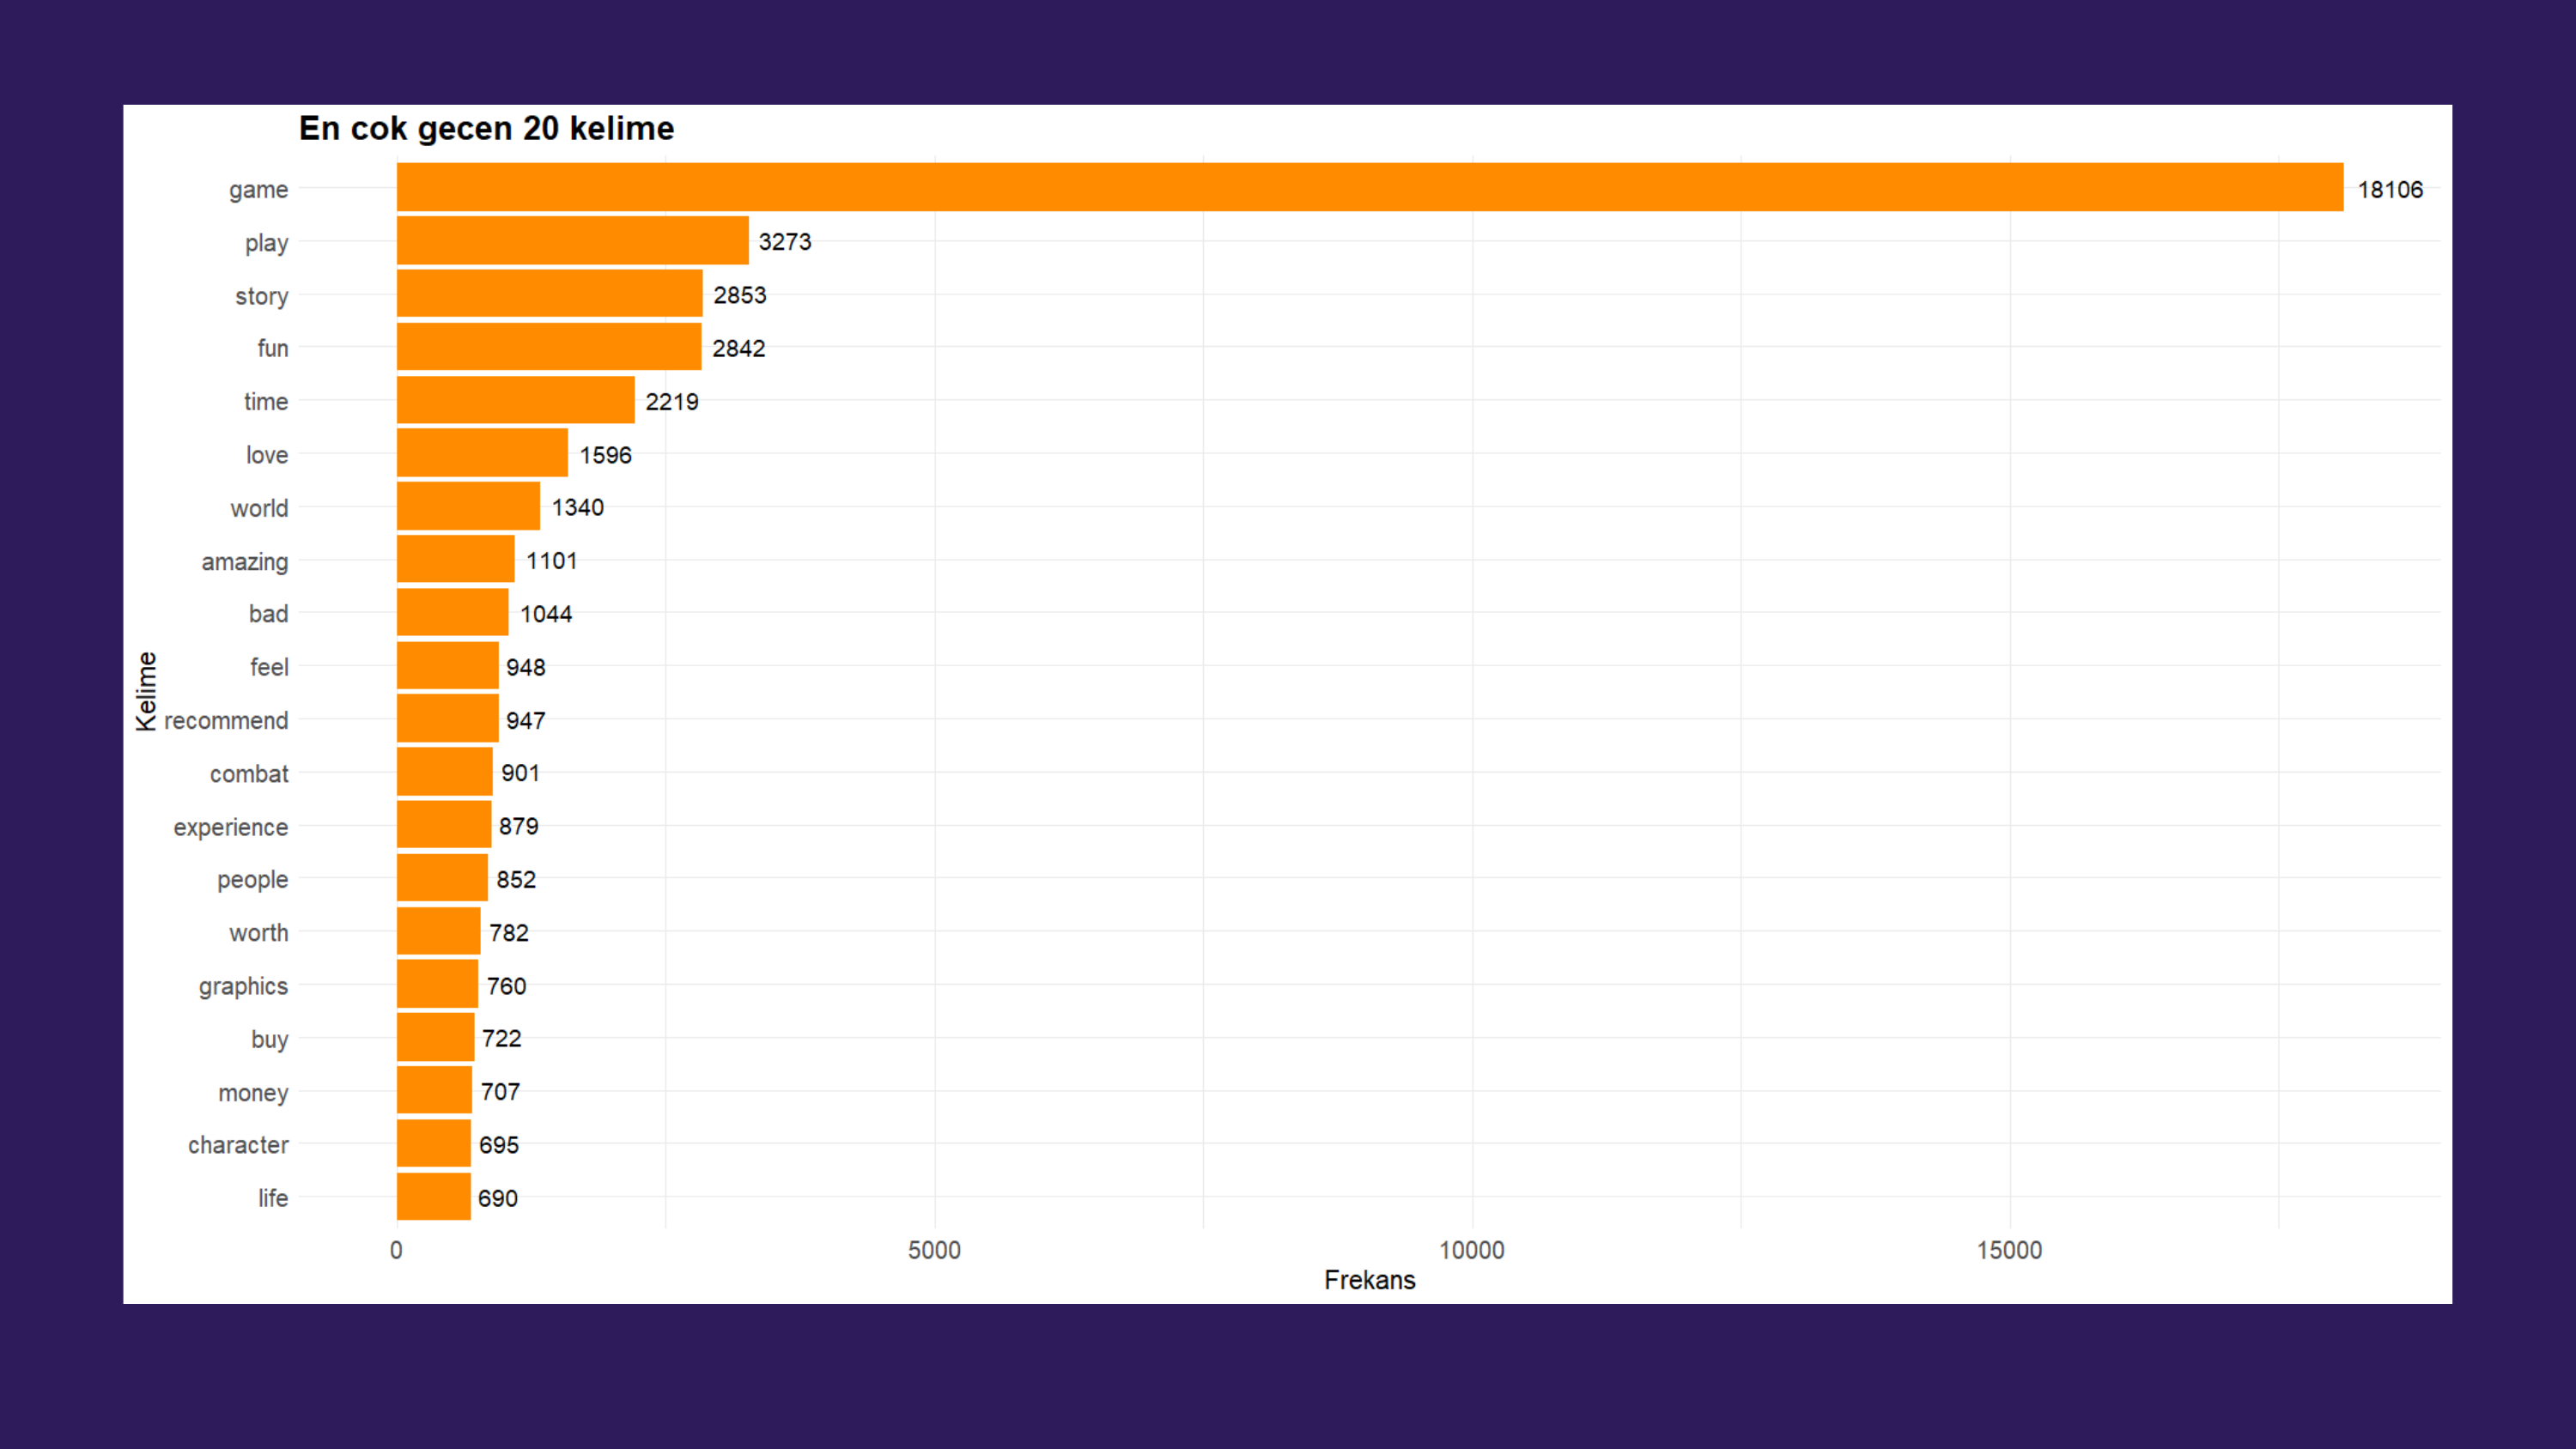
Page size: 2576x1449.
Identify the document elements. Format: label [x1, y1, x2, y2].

text_box [123, 105, 2453, 1304]
